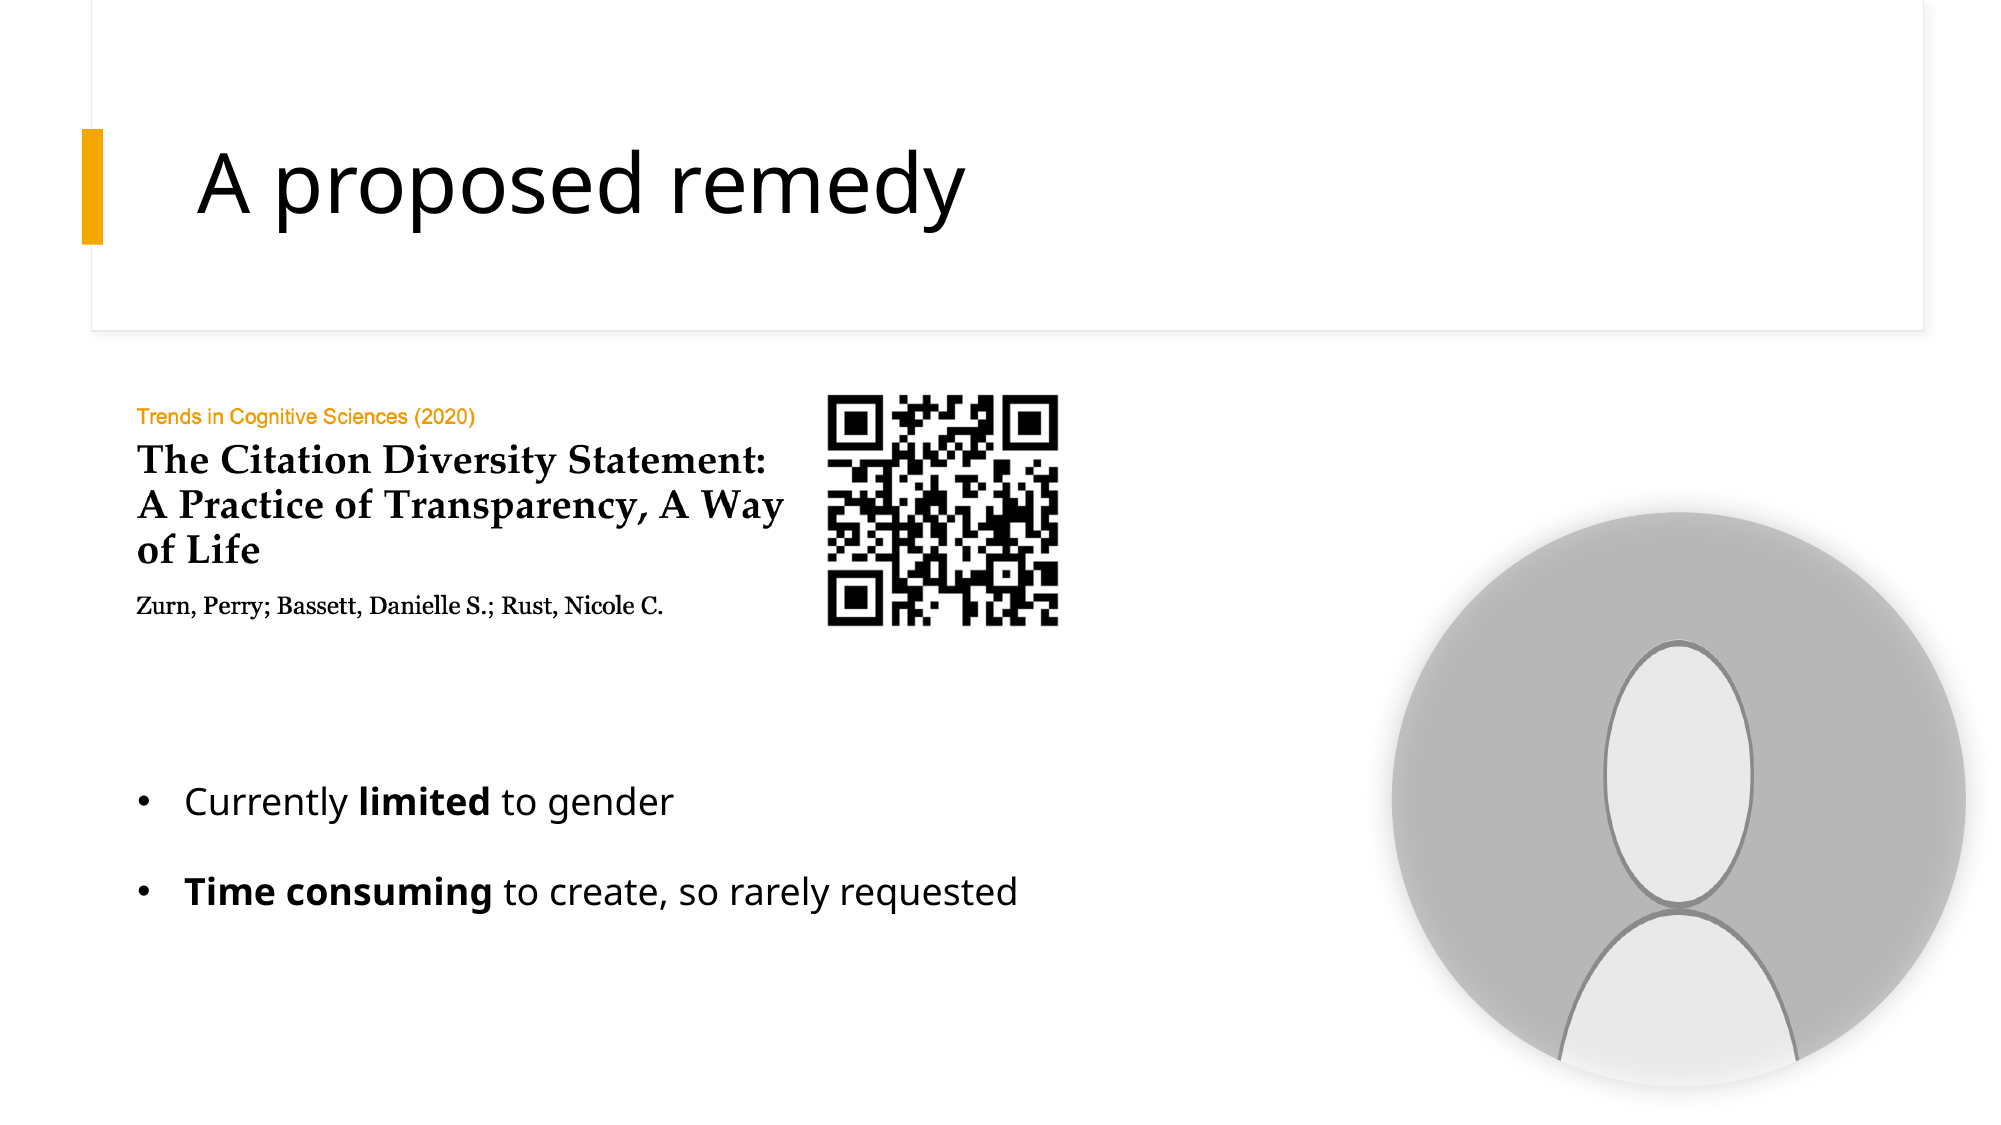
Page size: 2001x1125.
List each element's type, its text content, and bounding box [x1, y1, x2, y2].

picture [1391, 512, 1966, 1087]
text_box Currently limited to gender Time consuming to create, so rarely requested [122, 770, 1034, 921]
picture [132, 368, 1084, 656]
title A proposed remedy [183, 90, 1851, 284]
